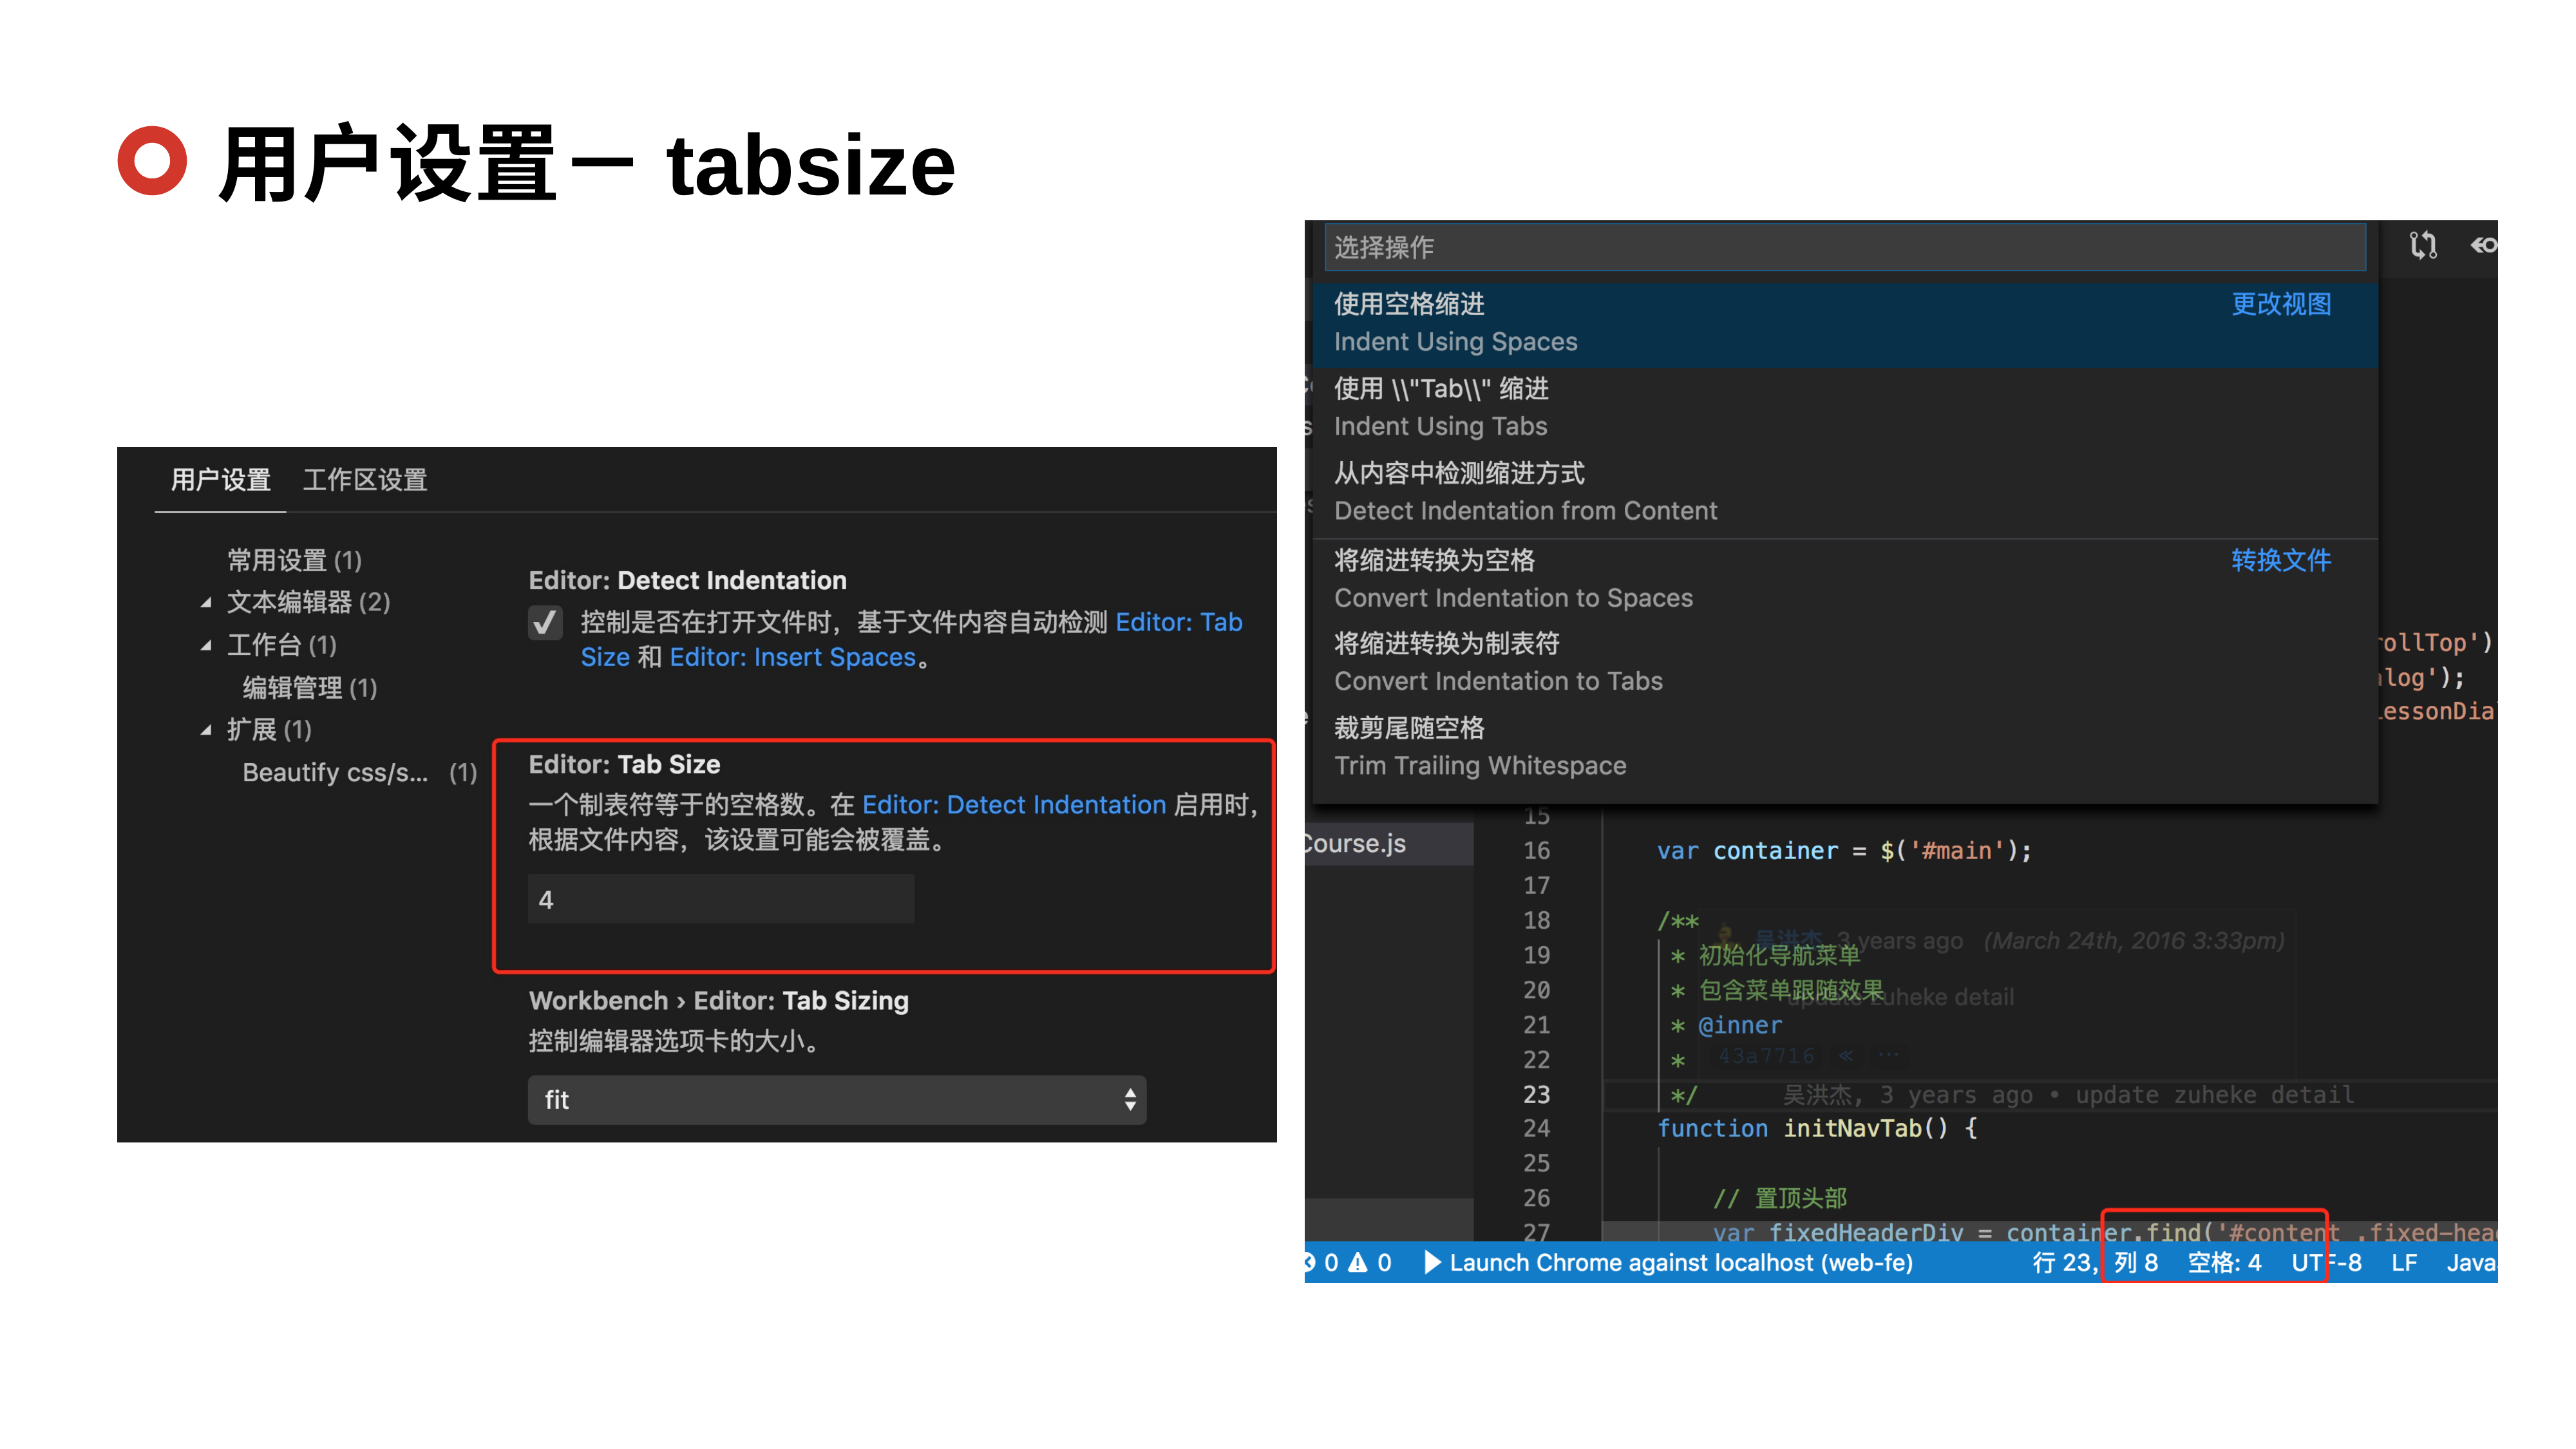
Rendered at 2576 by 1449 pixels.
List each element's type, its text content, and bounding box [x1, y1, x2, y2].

picture [117, 447, 1277, 1143]
text_box [117, 126, 187, 196]
picture [1305, 220, 2499, 1283]
text_box 用户设置－tabsize [209, 101, 965, 220]
